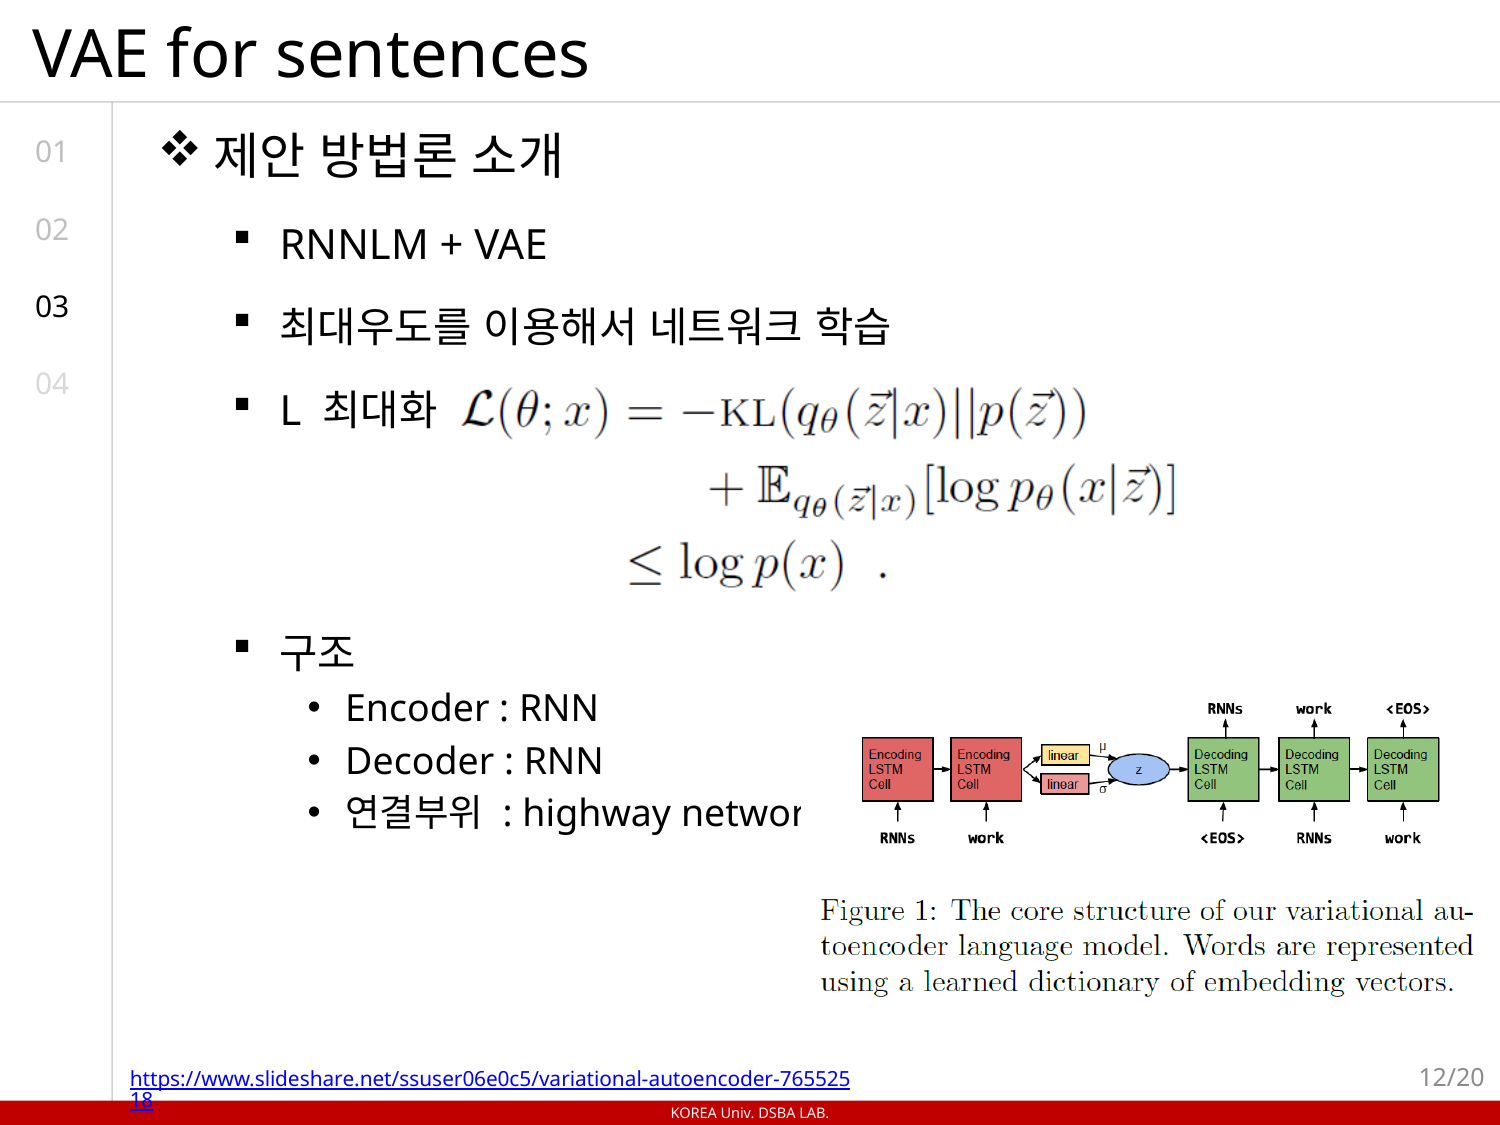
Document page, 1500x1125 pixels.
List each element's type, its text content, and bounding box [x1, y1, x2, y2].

list 04 [20, 357, 100, 409]
slide_number 12/20 [1149, 1048, 1500, 1109]
list 03 [20, 280, 100, 332]
list 01 [20, 125, 100, 177]
picture [801, 692, 1483, 1006]
text_box https://www.slideshare.net/ssuser06e0c5/variational-autoencoder-76552518 [115, 1058, 866, 1102]
list 제안 방법론 소개 RNNLM + VAE 최대우도를 이용해서 네트워크 학습 L 최대화 구조 Encoder : RNN Decoder : RNN 연결부위 : highway network [142, 116, 1483, 1089]
title VAE for sentences [17, 11, 1483, 90]
picture [442, 378, 1182, 609]
list 02 [20, 202, 100, 254]
